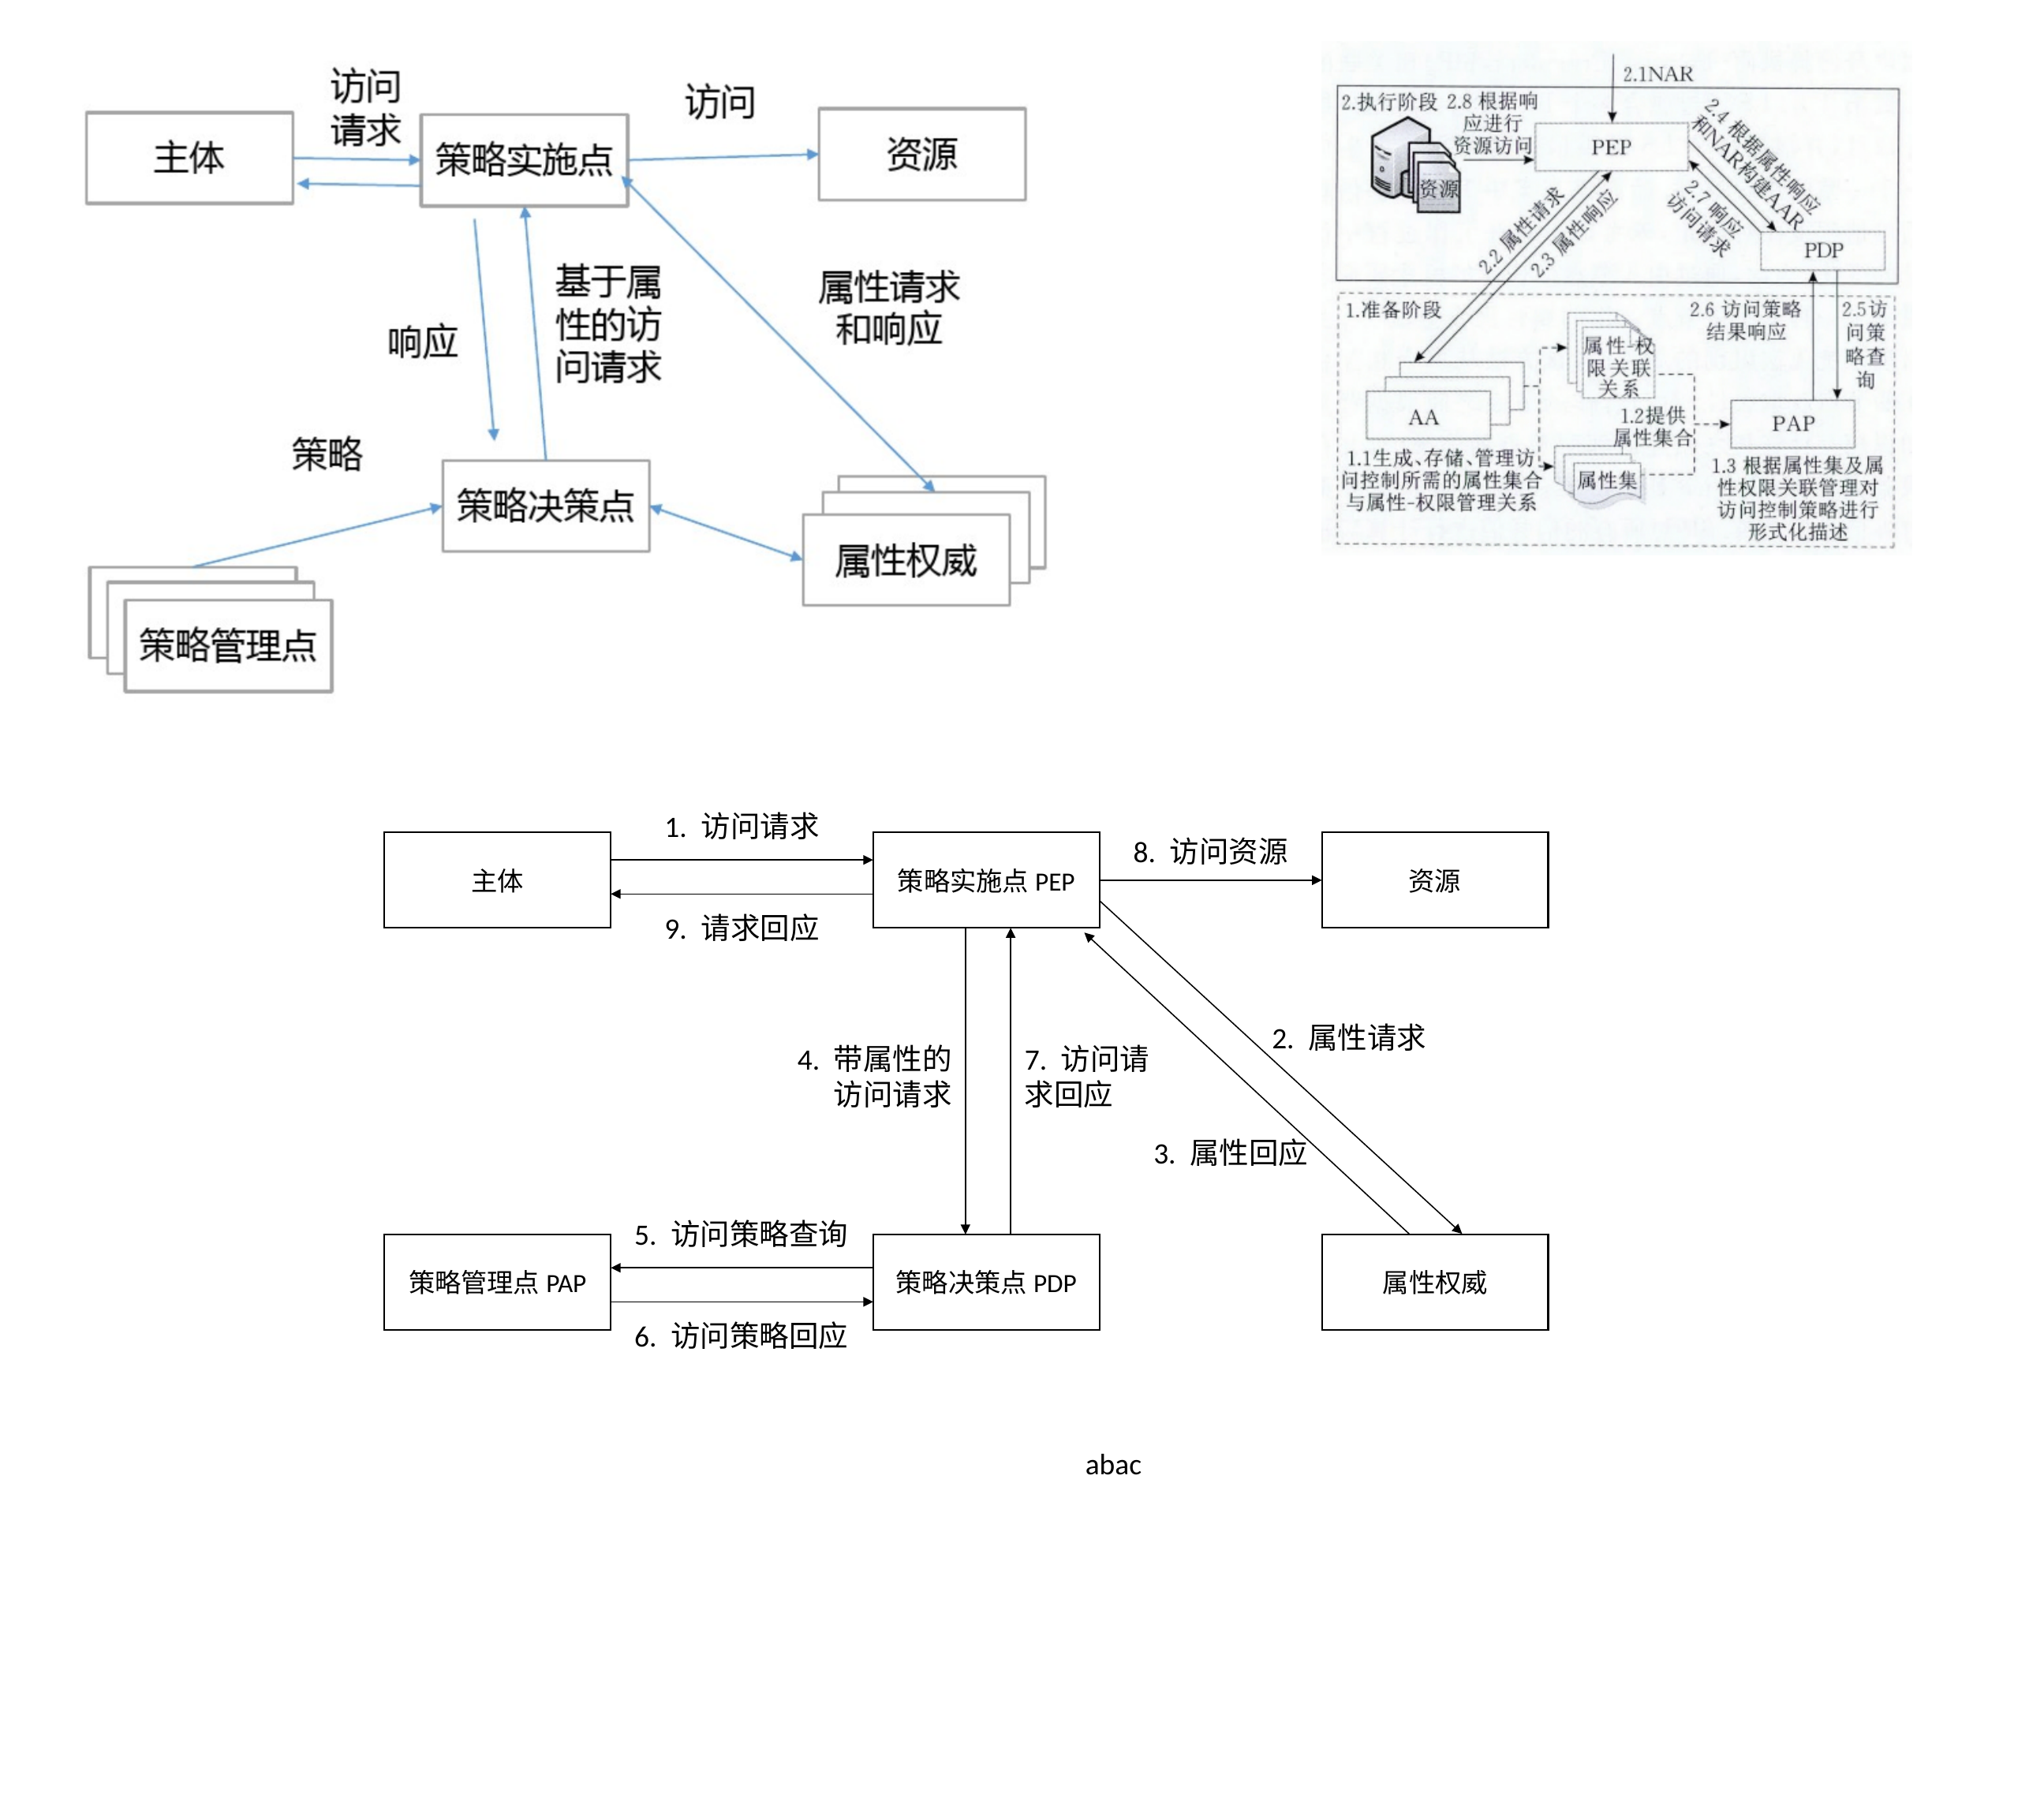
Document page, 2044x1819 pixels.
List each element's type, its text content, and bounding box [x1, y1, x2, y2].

text_box 7. 访问请 求回应 [1013, 1034, 1084, 1118]
text_box 8. 访问资源 [1121, 827, 1300, 875]
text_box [1099, 900, 1463, 1234]
text_box 1. 访问请求 [652, 801, 831, 850]
text_box 主体 [383, 831, 611, 928]
text_box 9. 请求回应 [652, 904, 831, 951]
picture [1321, 41, 1912, 556]
text_box 资源 [1321, 831, 1549, 928]
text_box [1084, 932, 1410, 1234]
text_box 5. 访问策略查询 [622, 1209, 860, 1257]
text_box 6. 访问策略回应 [622, 1312, 860, 1359]
text_box 策略管理点PAP [383, 1234, 611, 1331]
picture [54, 39, 1071, 716]
text_box 策略实施点PEP [873, 831, 1100, 928]
text_box 策略决策点PDP [873, 1234, 1100, 1331]
text_box 4. 带属性的 访问请求 [786, 1034, 964, 1118]
text_box abac [1074, 1439, 1154, 1487]
text_box 属性权威 [1321, 1234, 1549, 1331]
